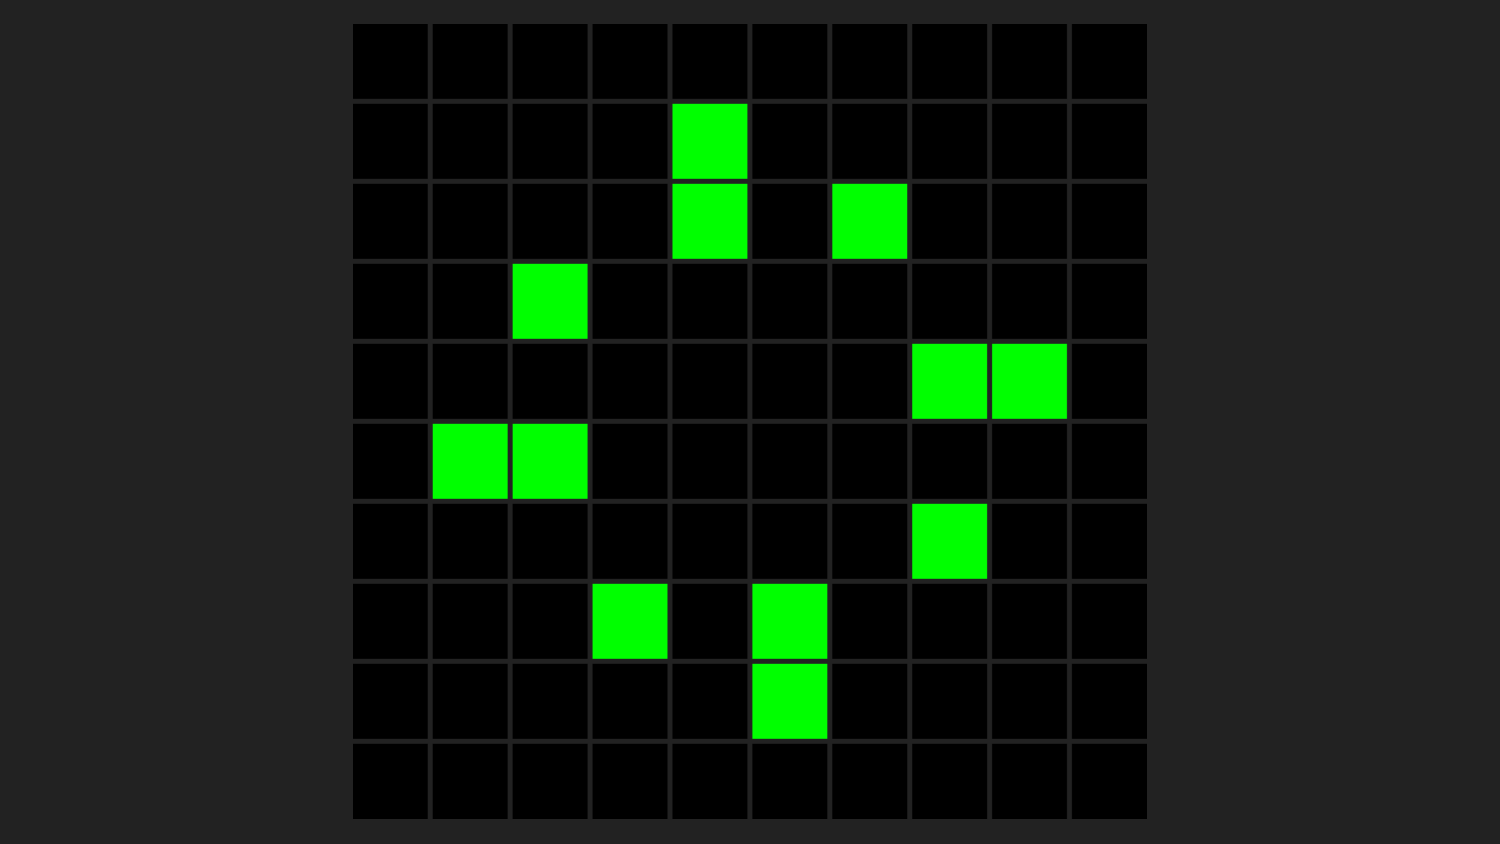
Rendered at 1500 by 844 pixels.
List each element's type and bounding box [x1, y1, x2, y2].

picture [352, 24, 1148, 819]
